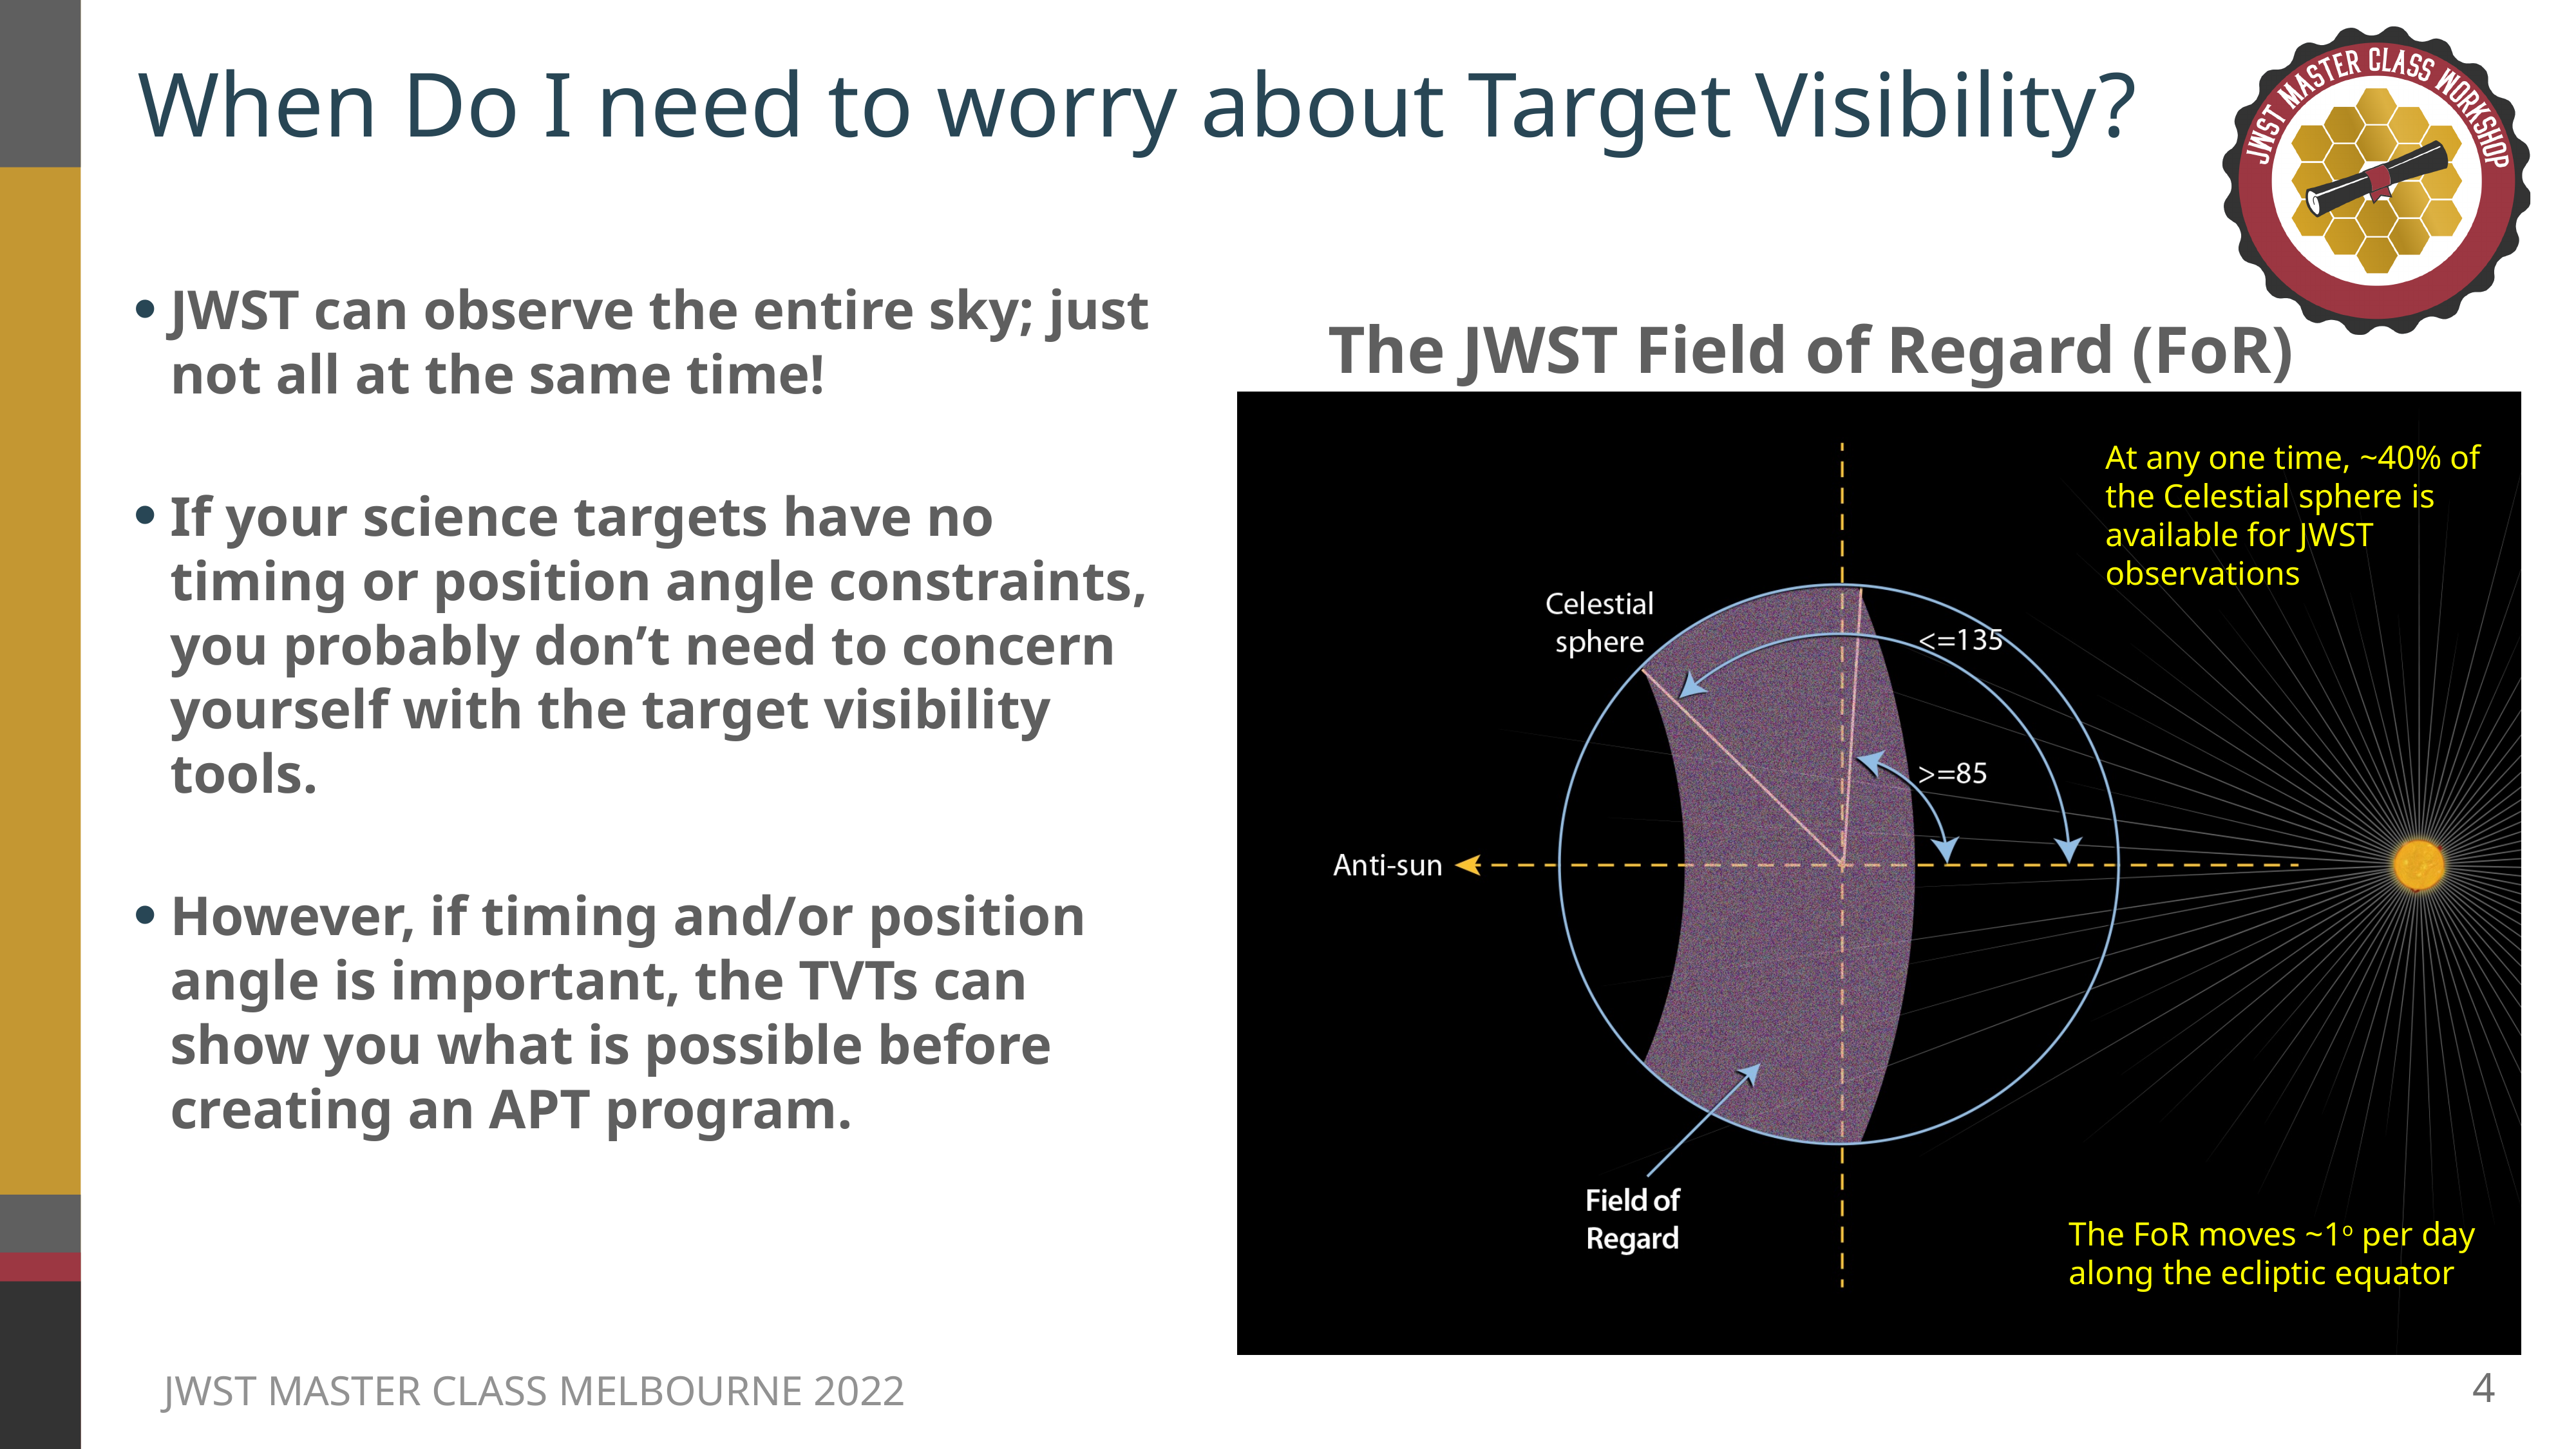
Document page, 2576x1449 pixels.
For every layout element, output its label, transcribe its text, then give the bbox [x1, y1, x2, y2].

title When Do I need to worry about Target Visibility? [131, 17, 2172, 186]
slide_number 4 [2454, 1356, 2515, 1423]
picture [1237, 392, 2521, 1355]
picture [2222, 26, 2531, 335]
list JWST can observe the entire sky; just not all at the same time! If your science targets have no timing or position angle constraints, you probably don’t need to concern yourself with the target visibility tools. However, if timing and/or position angle is important, the TVTs can show you what is possible before creating an APT program. [128, 270, 1160, 1253]
text_box The JWST Field of Regard (FoR) [1318, 304, 2304, 391]
